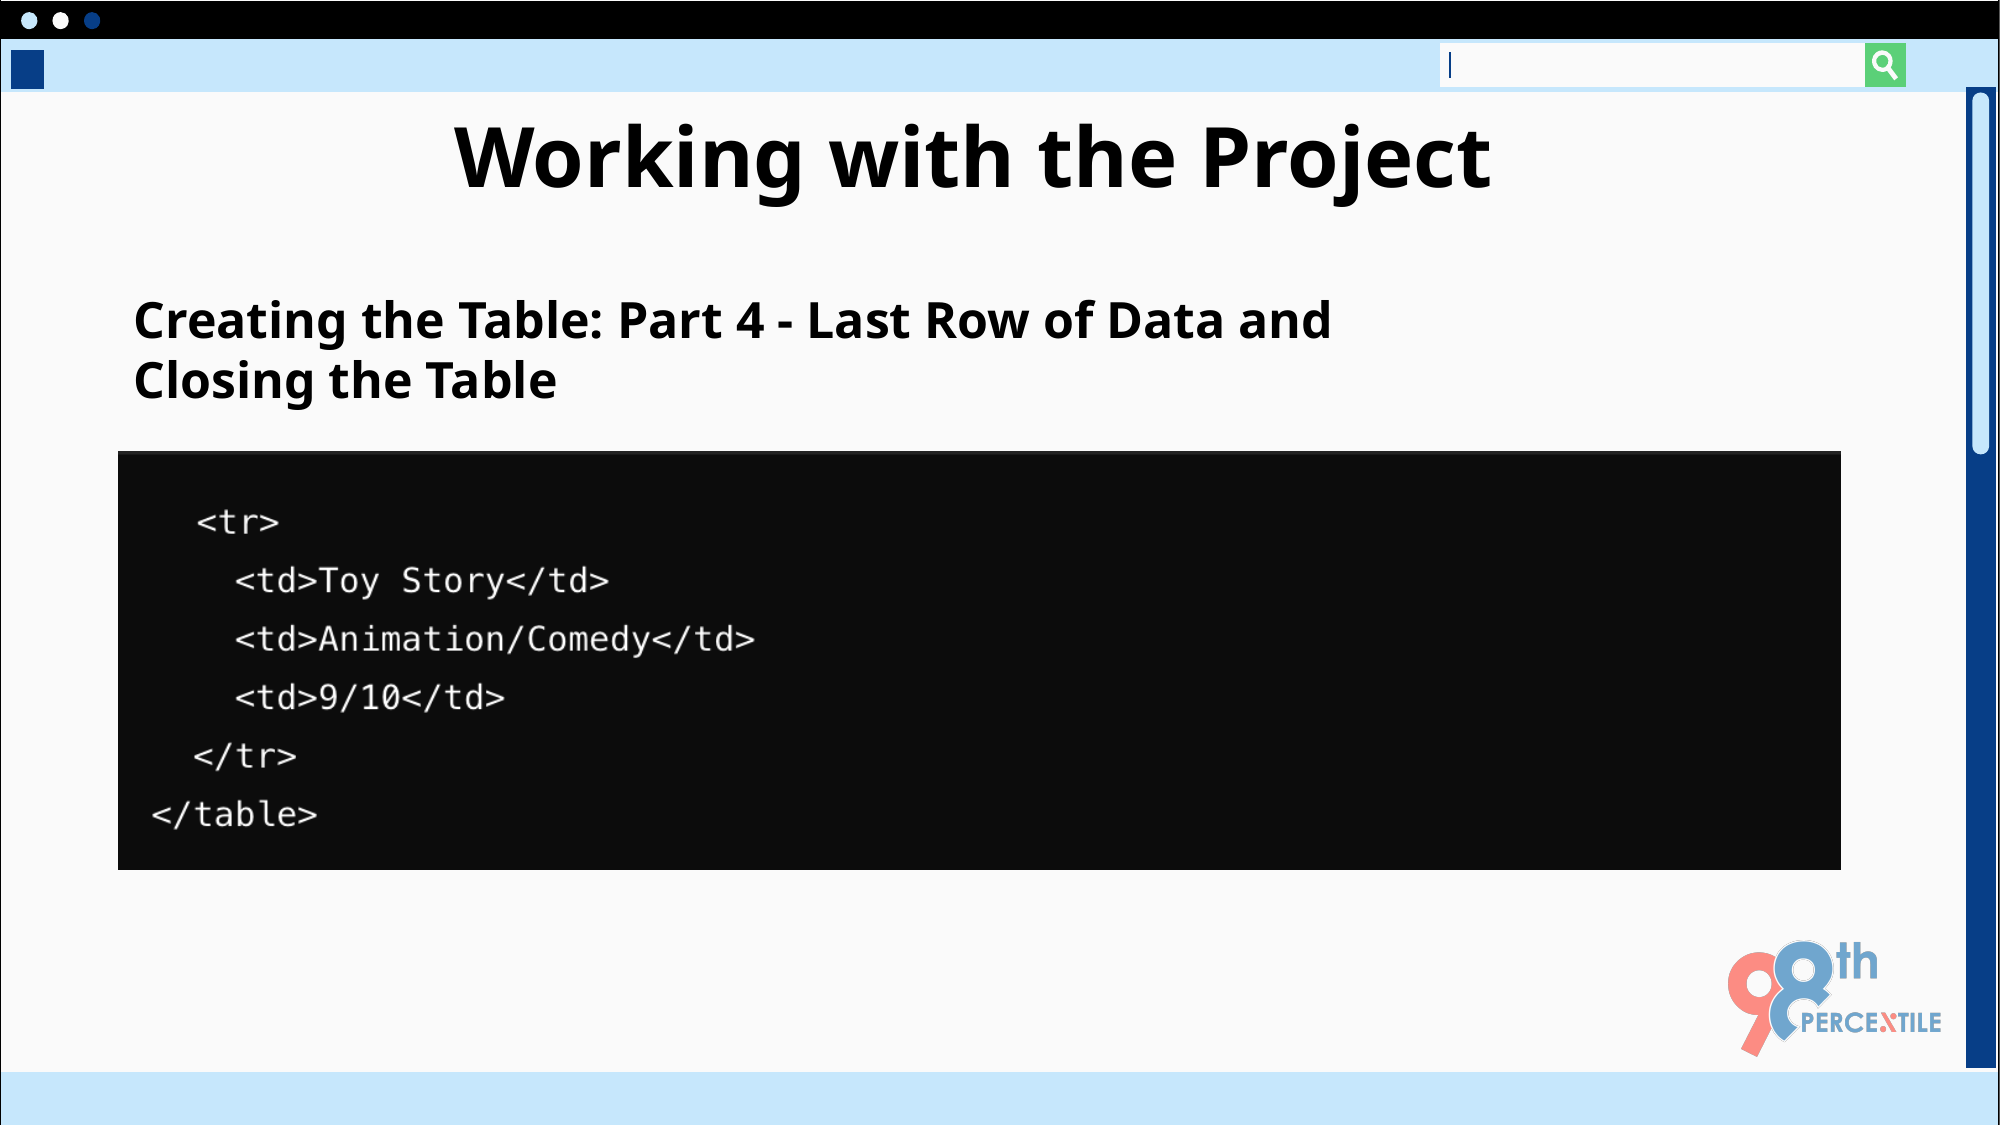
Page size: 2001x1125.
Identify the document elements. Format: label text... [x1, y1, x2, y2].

picture [1724, 938, 1944, 1061]
title Working with the Project [35, 88, 1913, 254]
text_box Creating the Table: Part 4 - Last Row of Data and Closing the Table [118, 281, 1489, 417]
picture [118, 451, 1841, 871]
